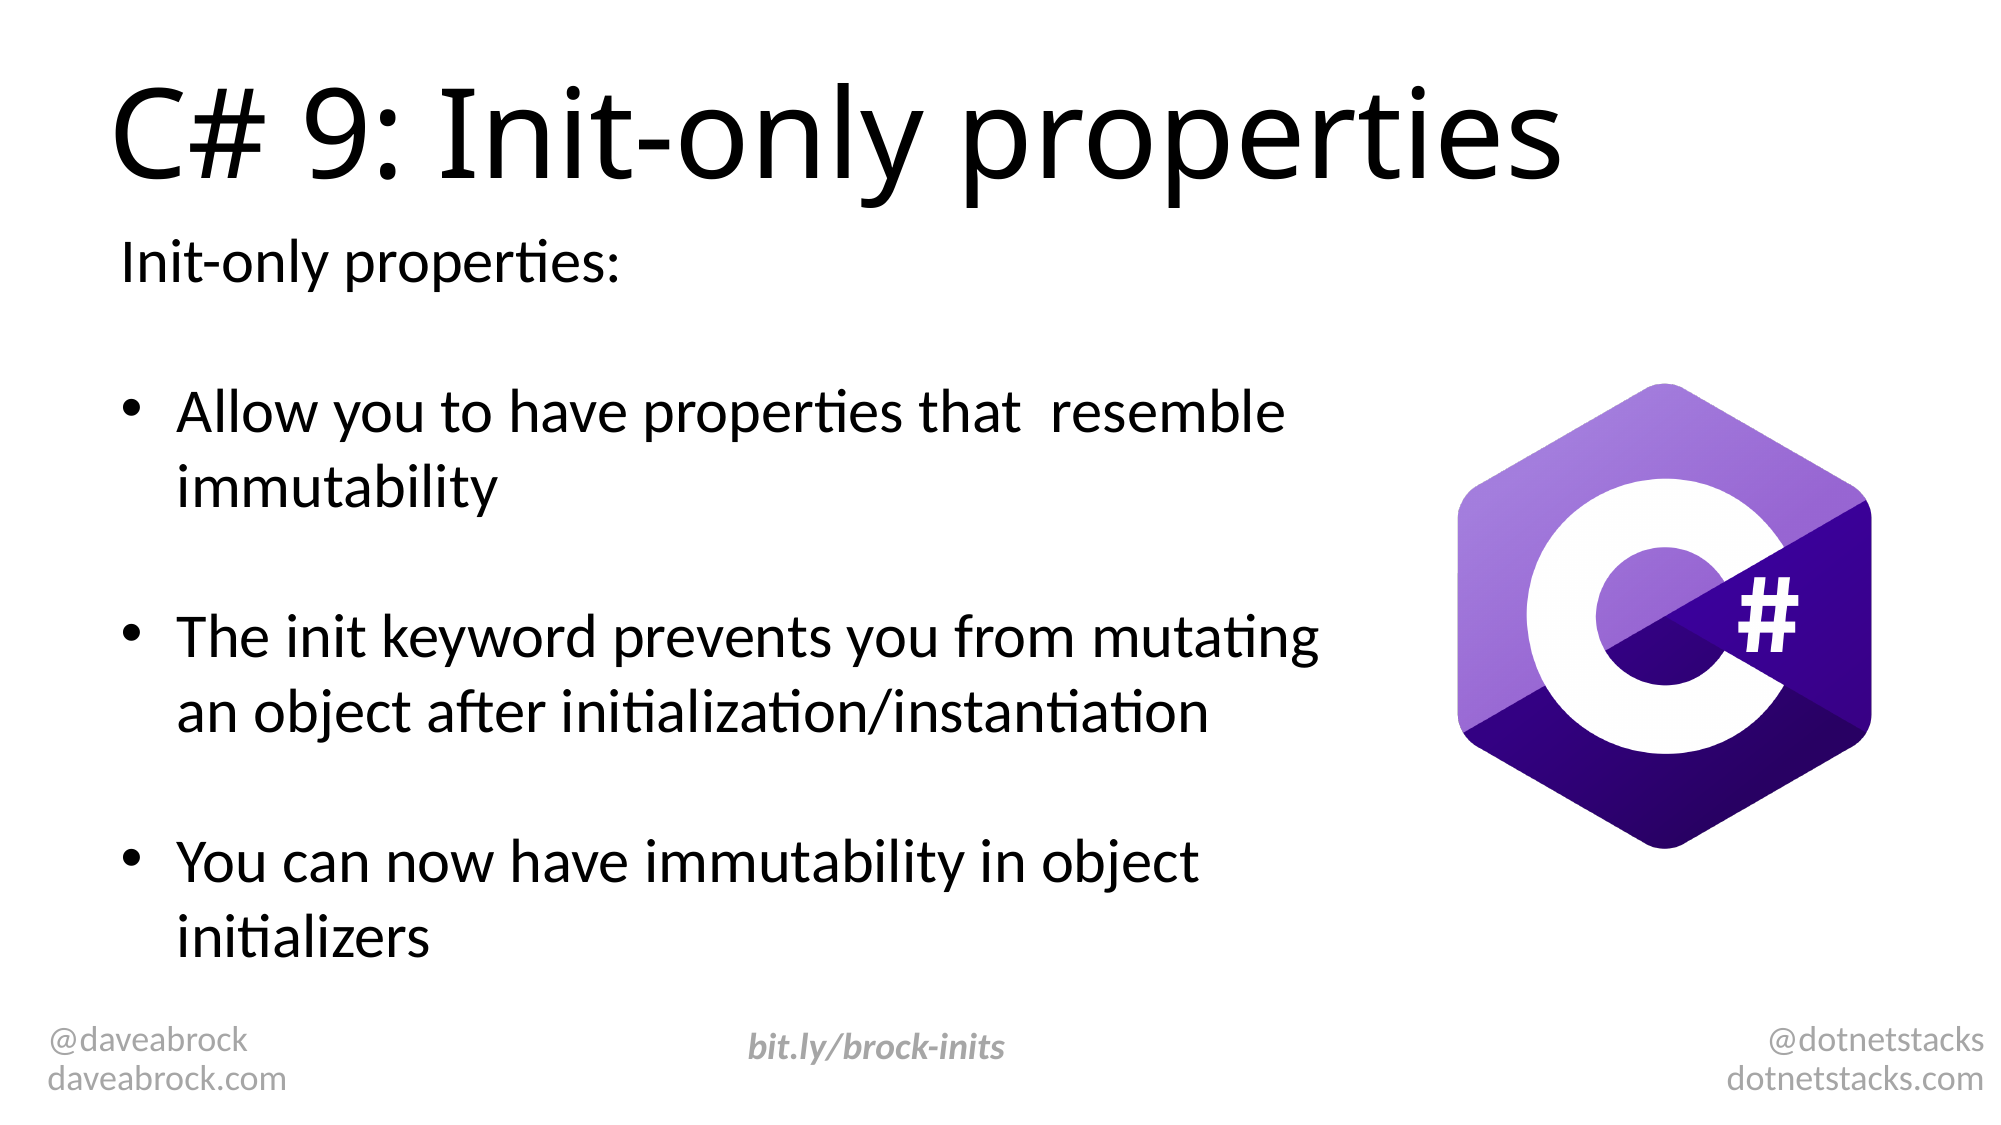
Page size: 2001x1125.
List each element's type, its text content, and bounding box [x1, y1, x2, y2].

text_box bit.ly/brock-inits [732, 1014, 1200, 1075]
title C# 9: Init-only properties [93, 54, 1594, 213]
text_box Init-only properties: Allow you to have properties that resemble immutability The init keyword prevents you from mutating an object after initialization/instantiation You can now have immutability in object initializers [105, 212, 1345, 1125]
text_box @dotnetstacks dotnetstacks.com [1345, 1013, 2000, 1106]
picture [1434, 363, 1895, 869]
subtitle @daveabrock daveabrock.com [32, 1013, 105, 1106]
